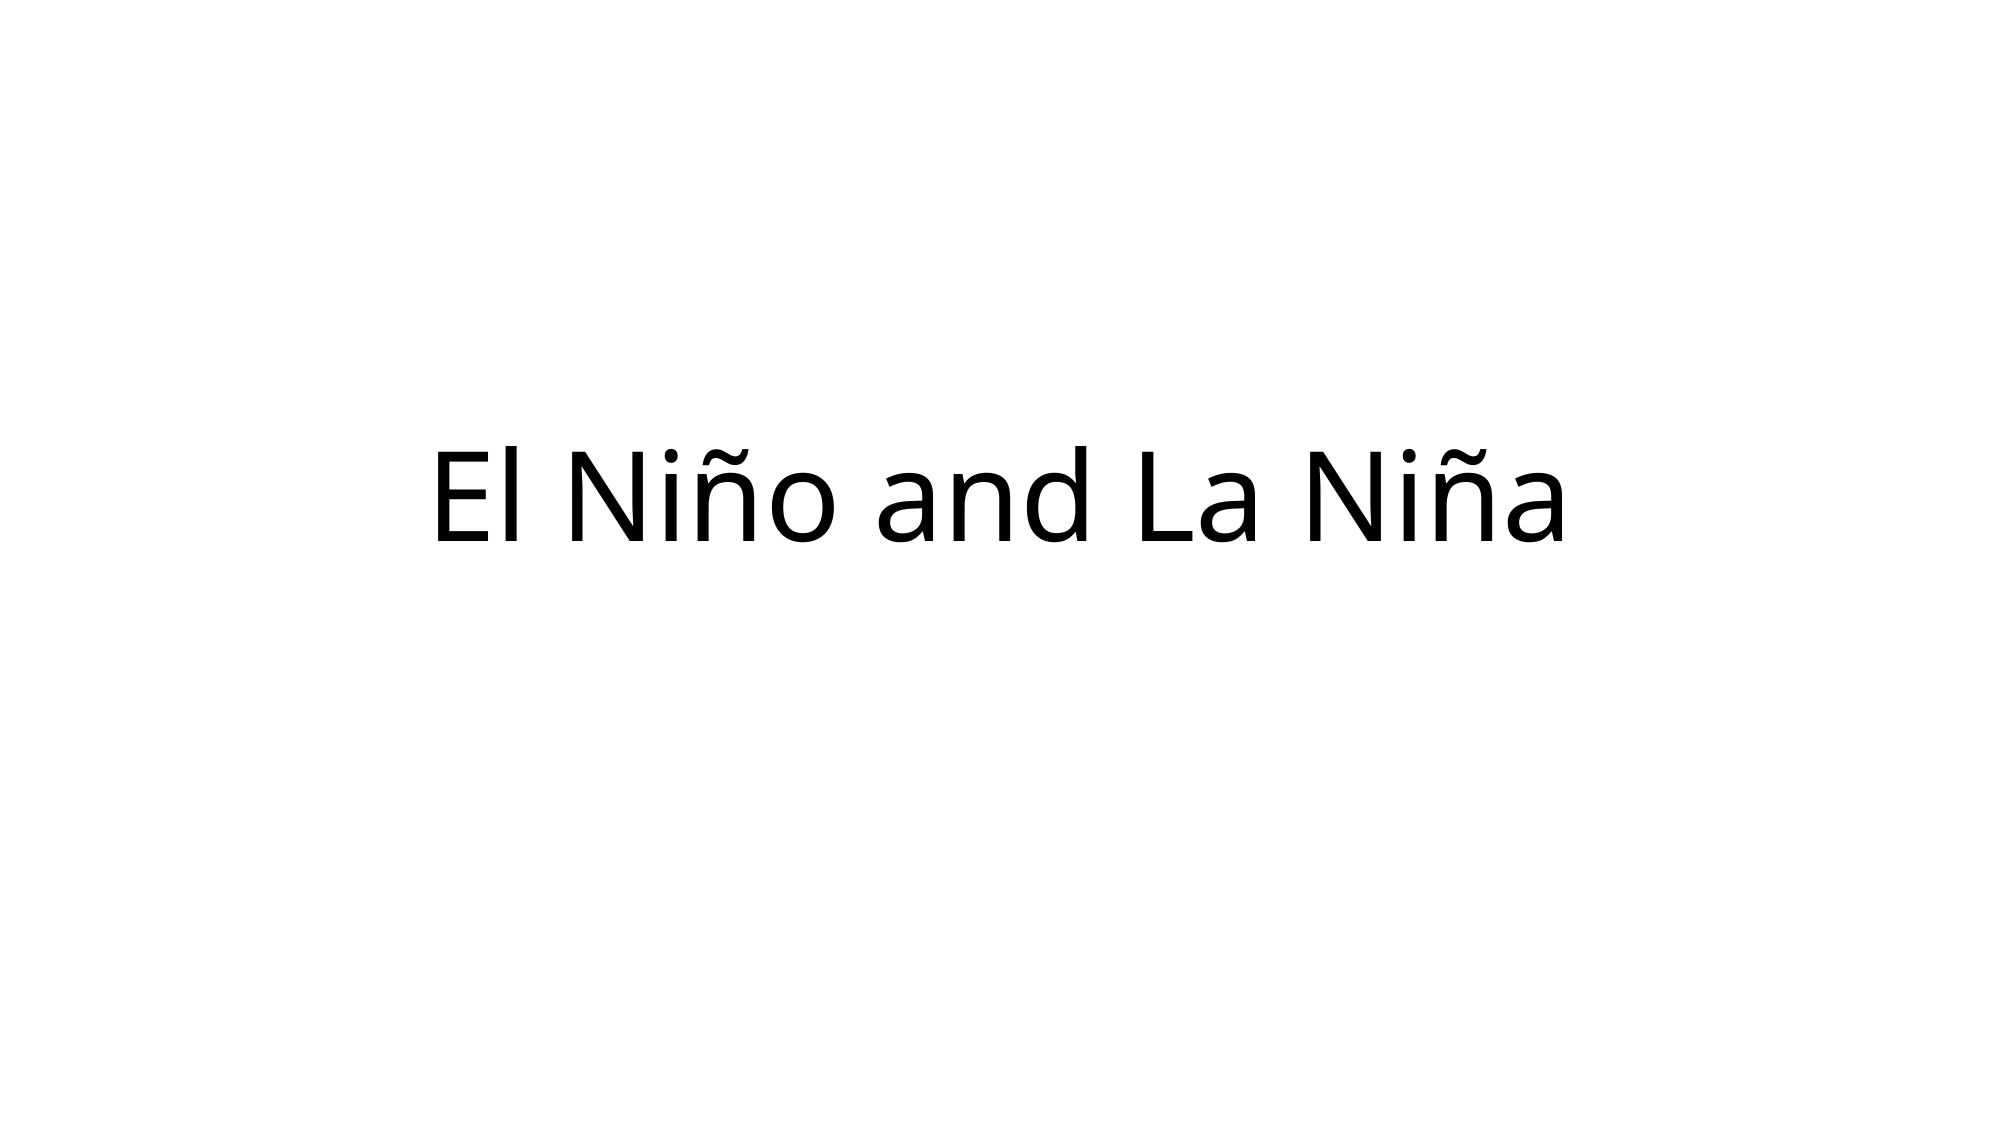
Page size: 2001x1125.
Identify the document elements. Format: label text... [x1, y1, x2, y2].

title El Niño and La Niña [249, 184, 1750, 576]
